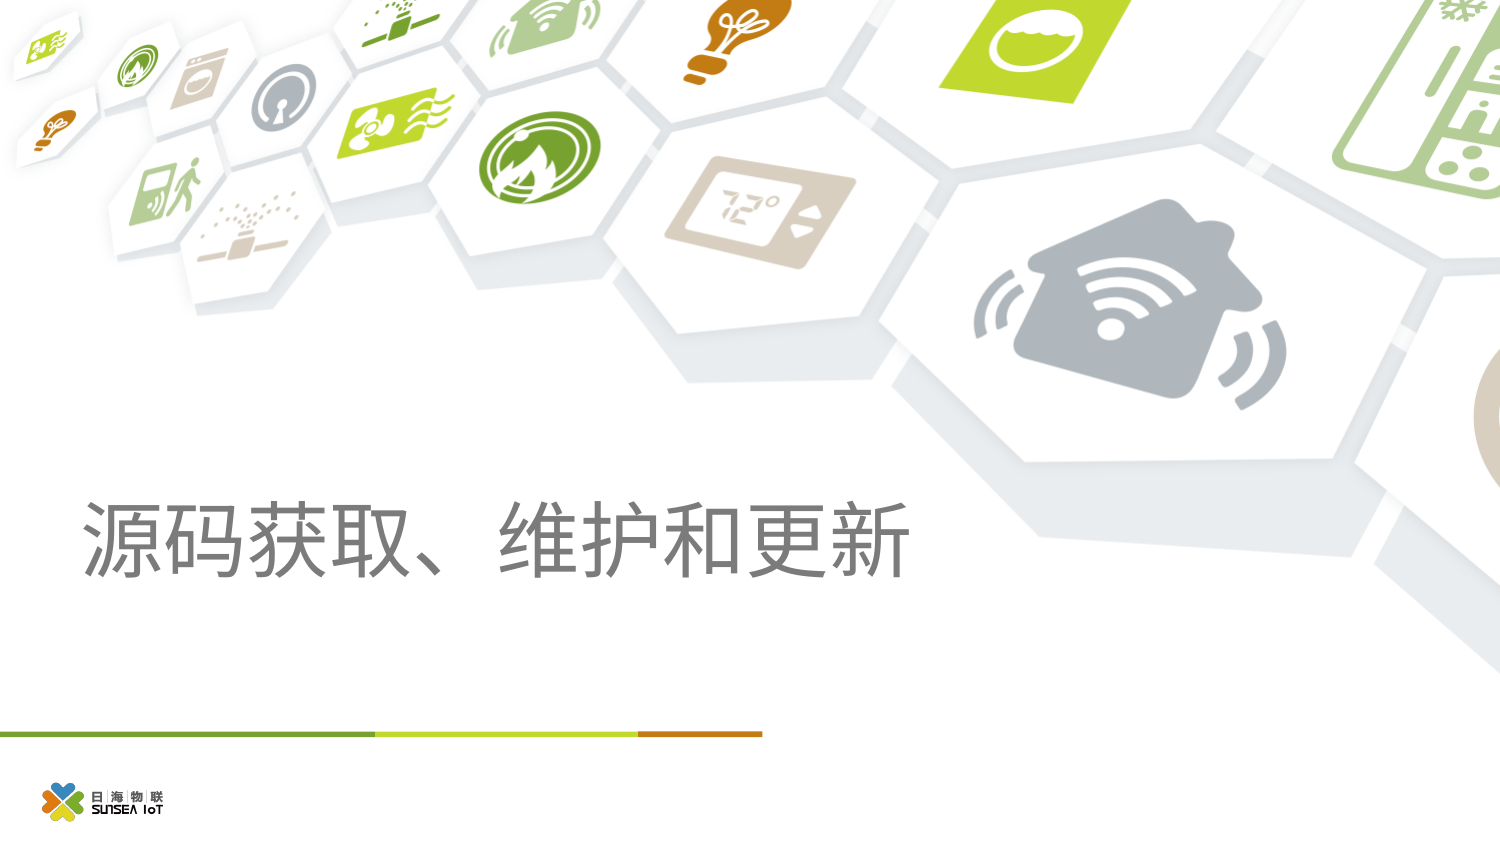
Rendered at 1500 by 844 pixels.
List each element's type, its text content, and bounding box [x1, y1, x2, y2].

picture [0, 0, 1500, 844]
title 源码获取、维护和更新 [64, 480, 1003, 713]
